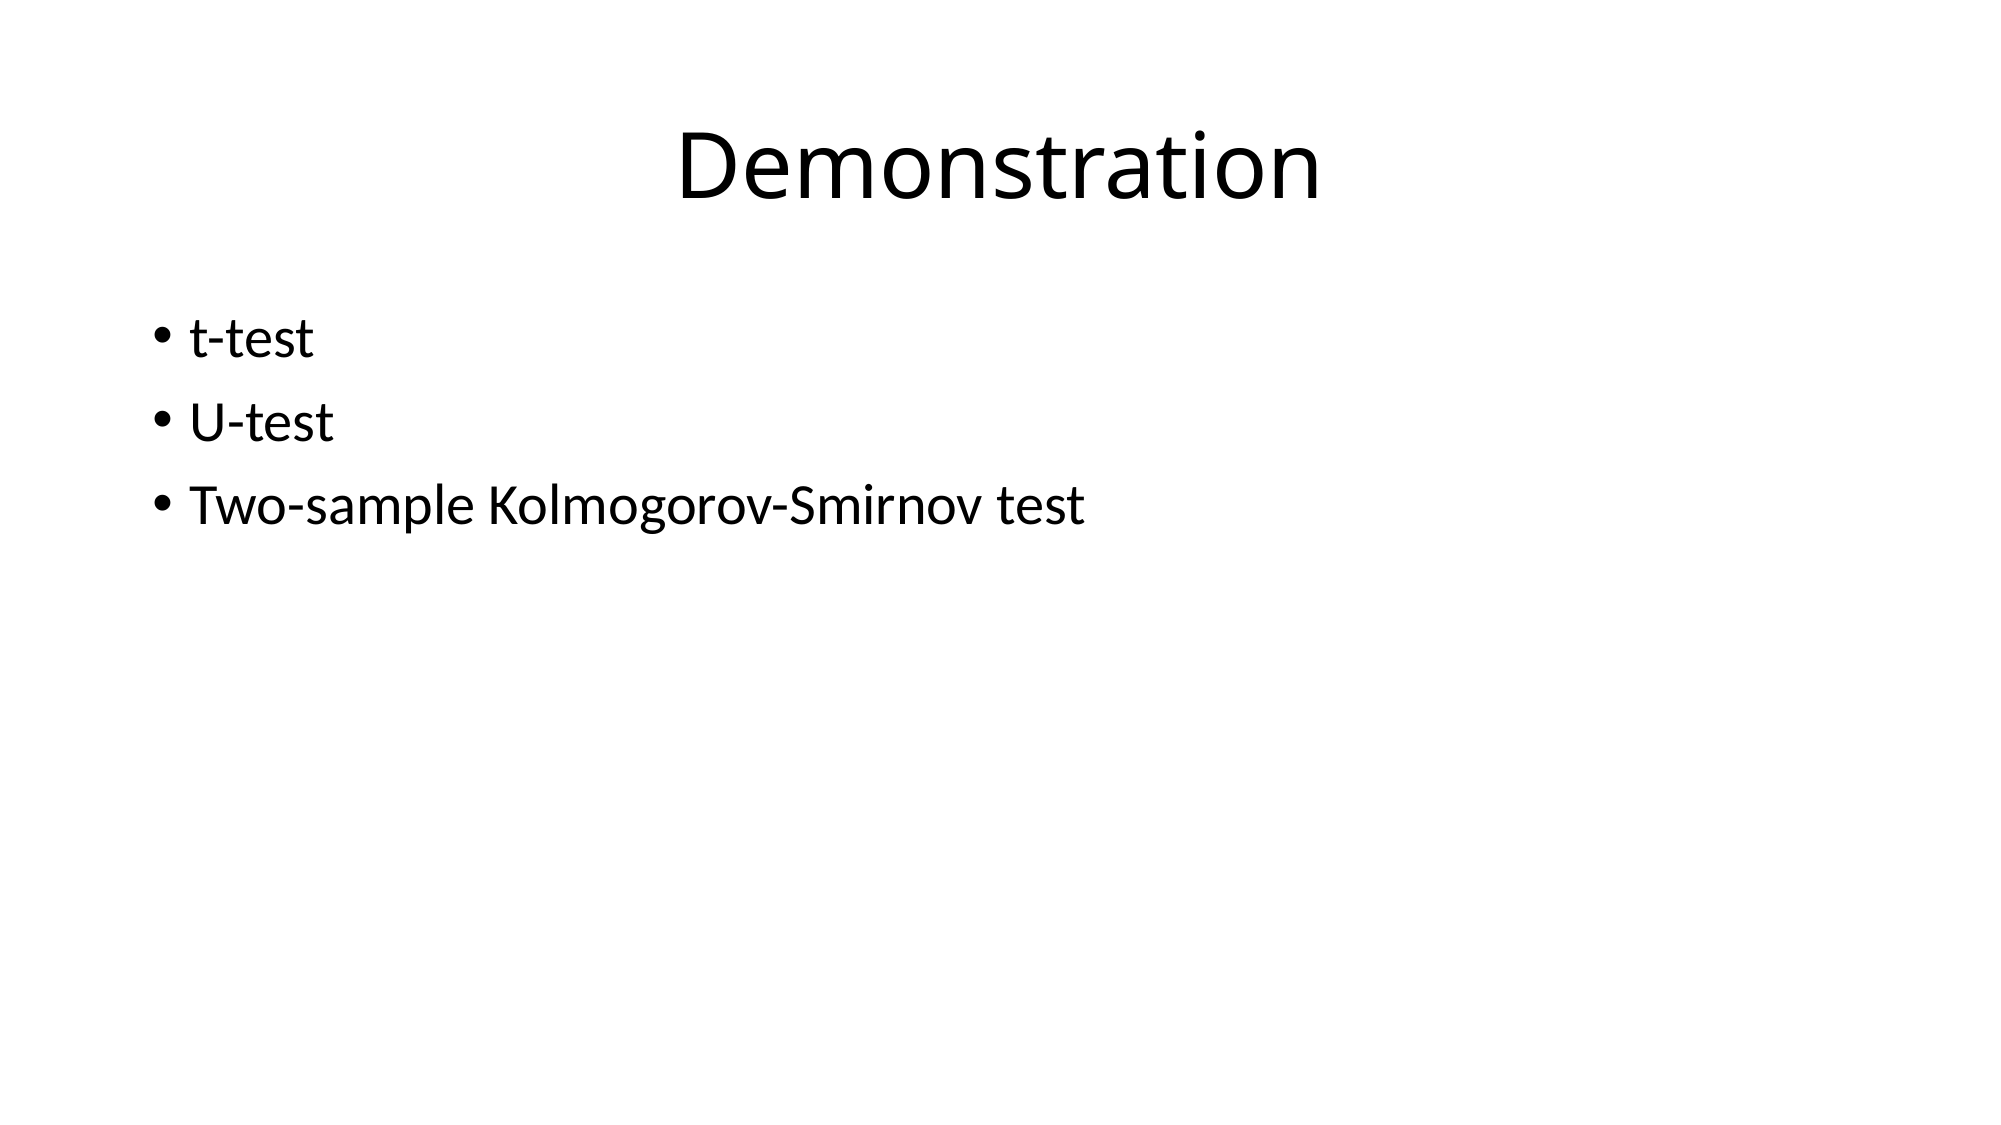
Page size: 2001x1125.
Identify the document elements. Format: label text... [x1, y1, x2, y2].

list t-test U-test Two-sample Kolmogorov-Smirnov test [137, 299, 1863, 1014]
title Demonstration [137, 59, 1863, 278]
